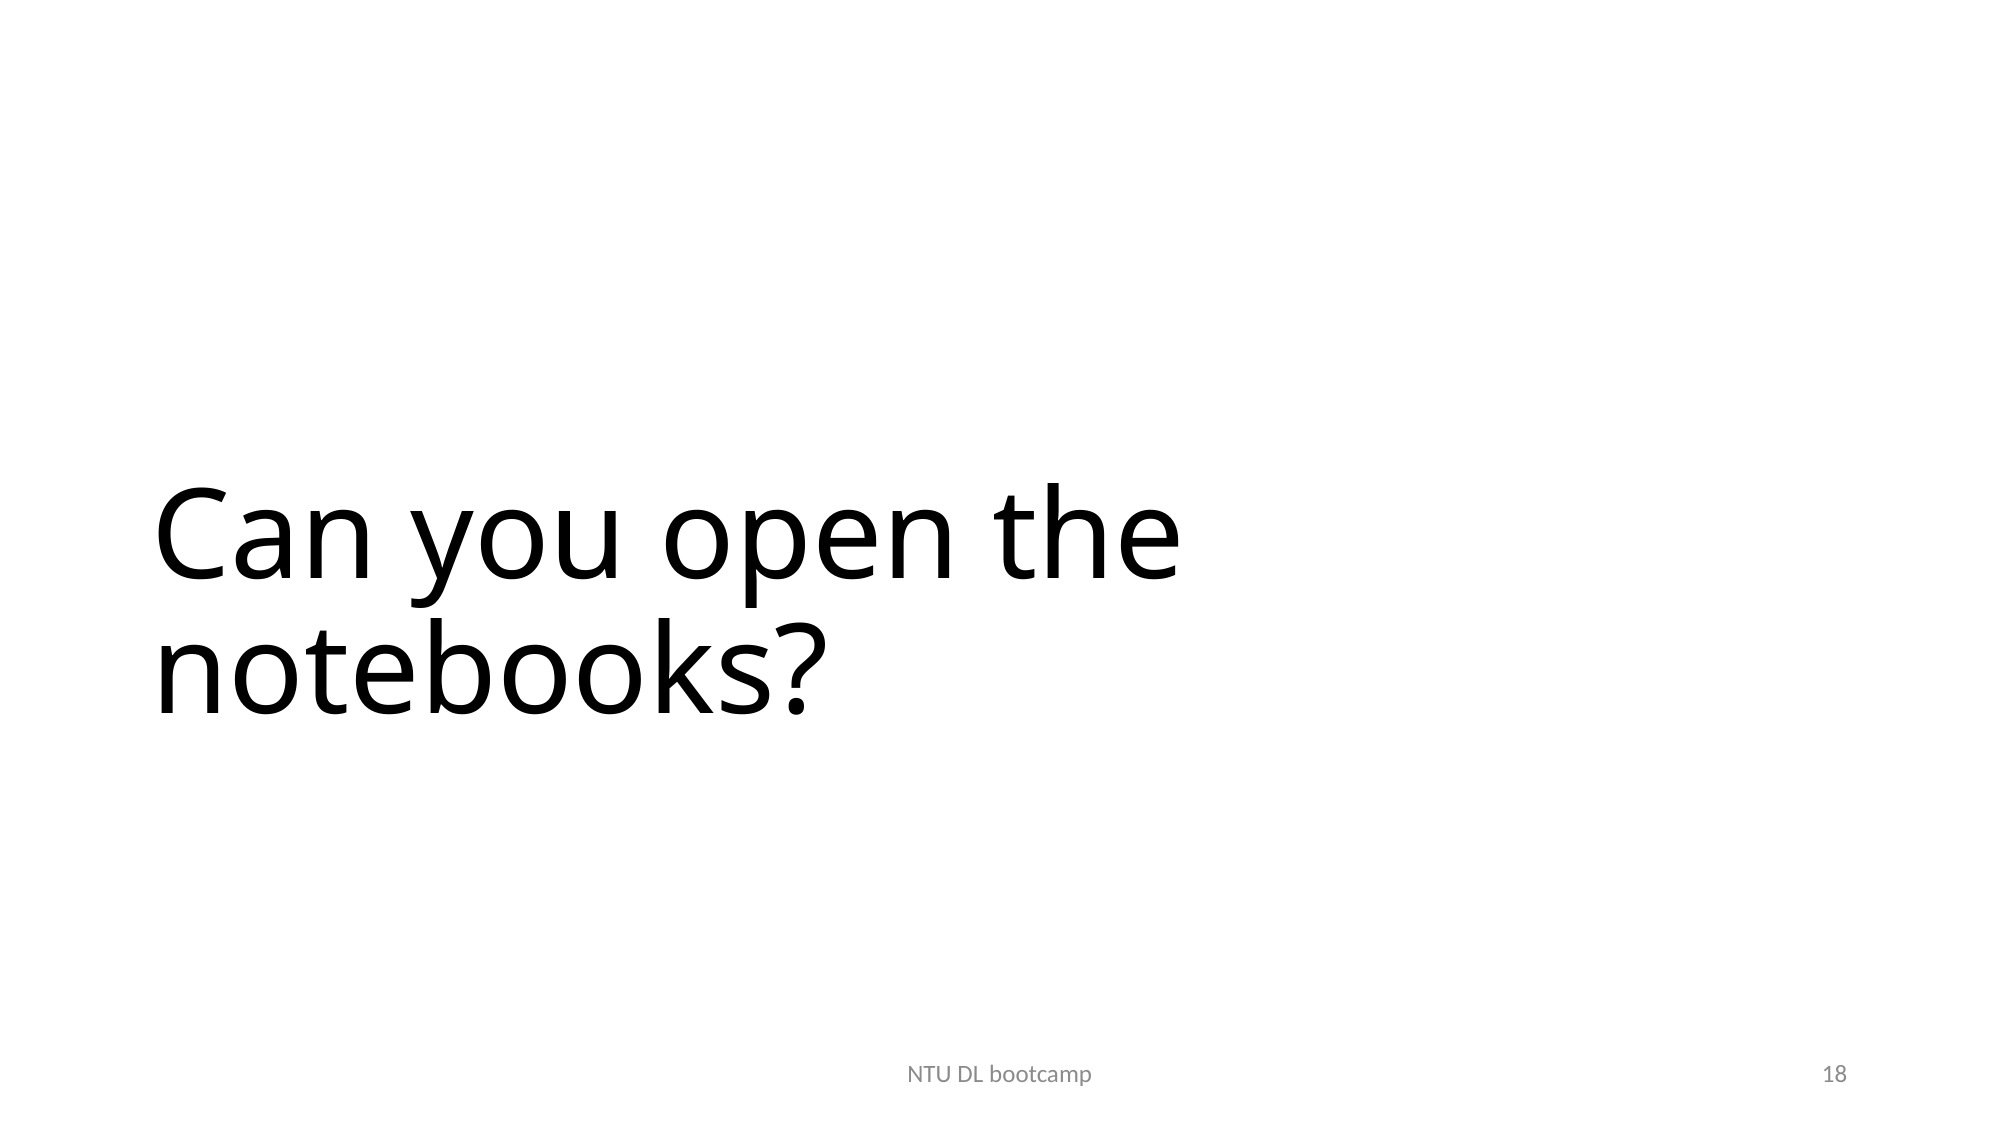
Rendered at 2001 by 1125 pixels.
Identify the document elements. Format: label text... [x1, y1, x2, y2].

slide_number 18 [1412, 1042, 1863, 1103]
title Can you open the notebooks? [136, 280, 1862, 749]
footer NTU DL bootcamp [662, 1042, 1338, 1103]
